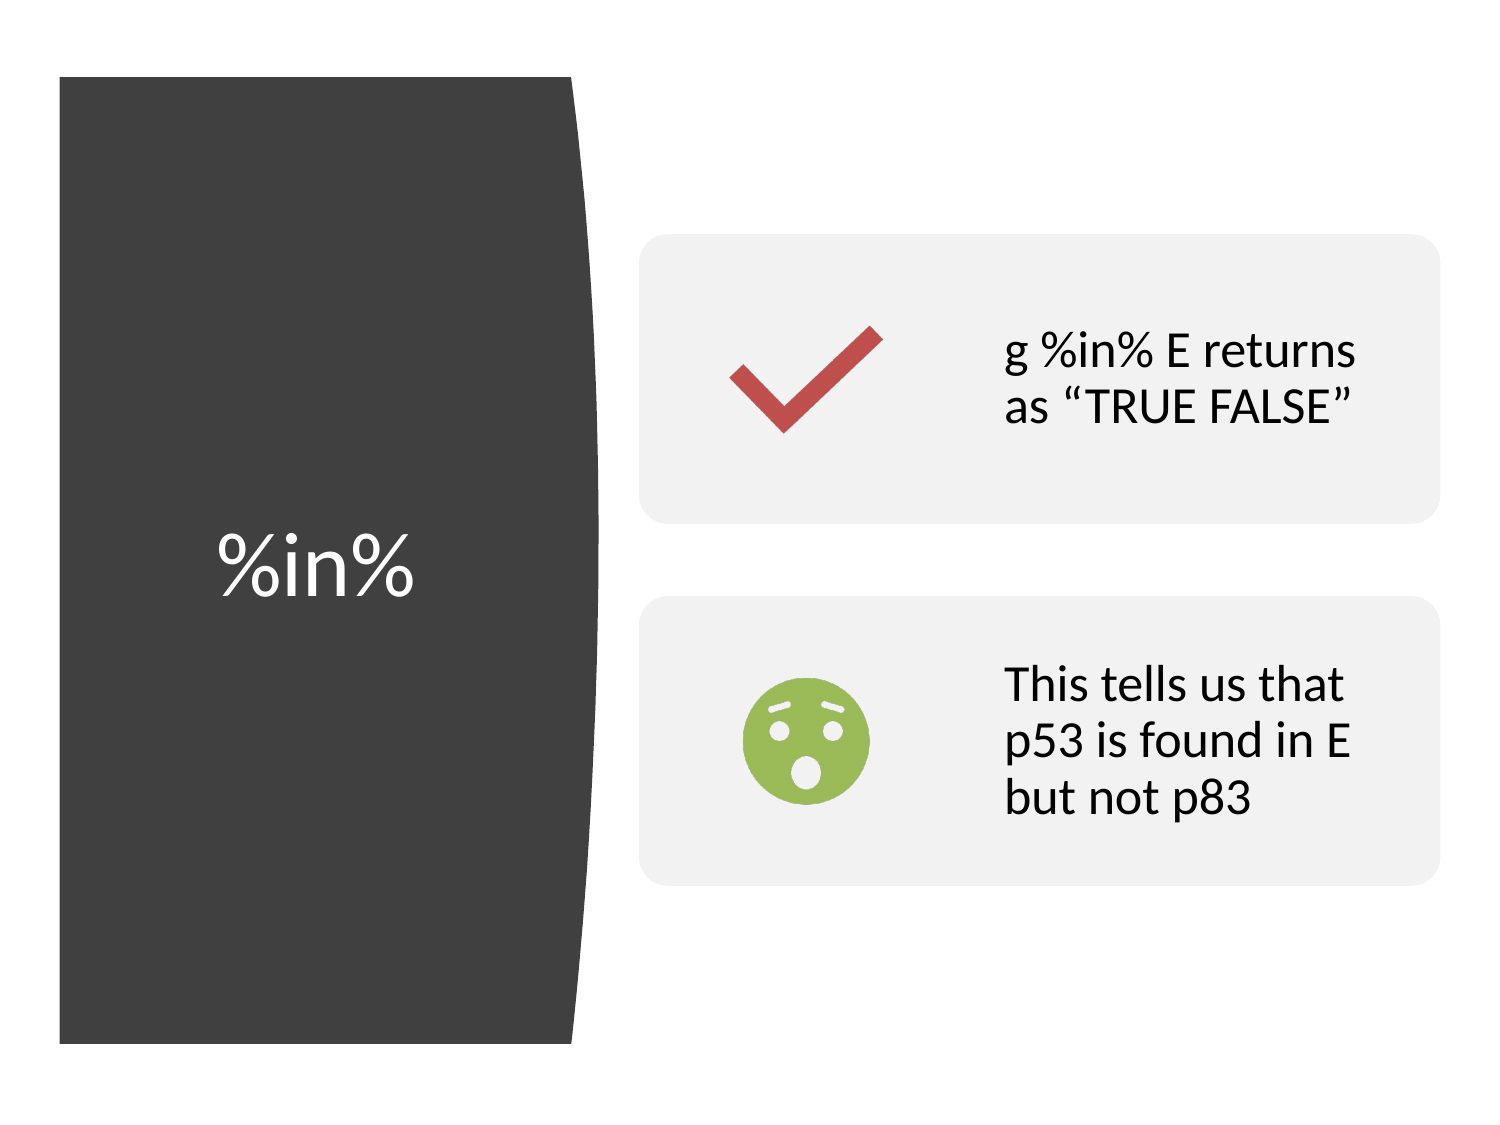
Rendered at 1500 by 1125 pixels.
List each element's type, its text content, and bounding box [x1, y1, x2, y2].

title %in% [106, 166, 527, 953]
text_box [57, 75, 601, 1046]
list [638, 76, 1441, 1043]
